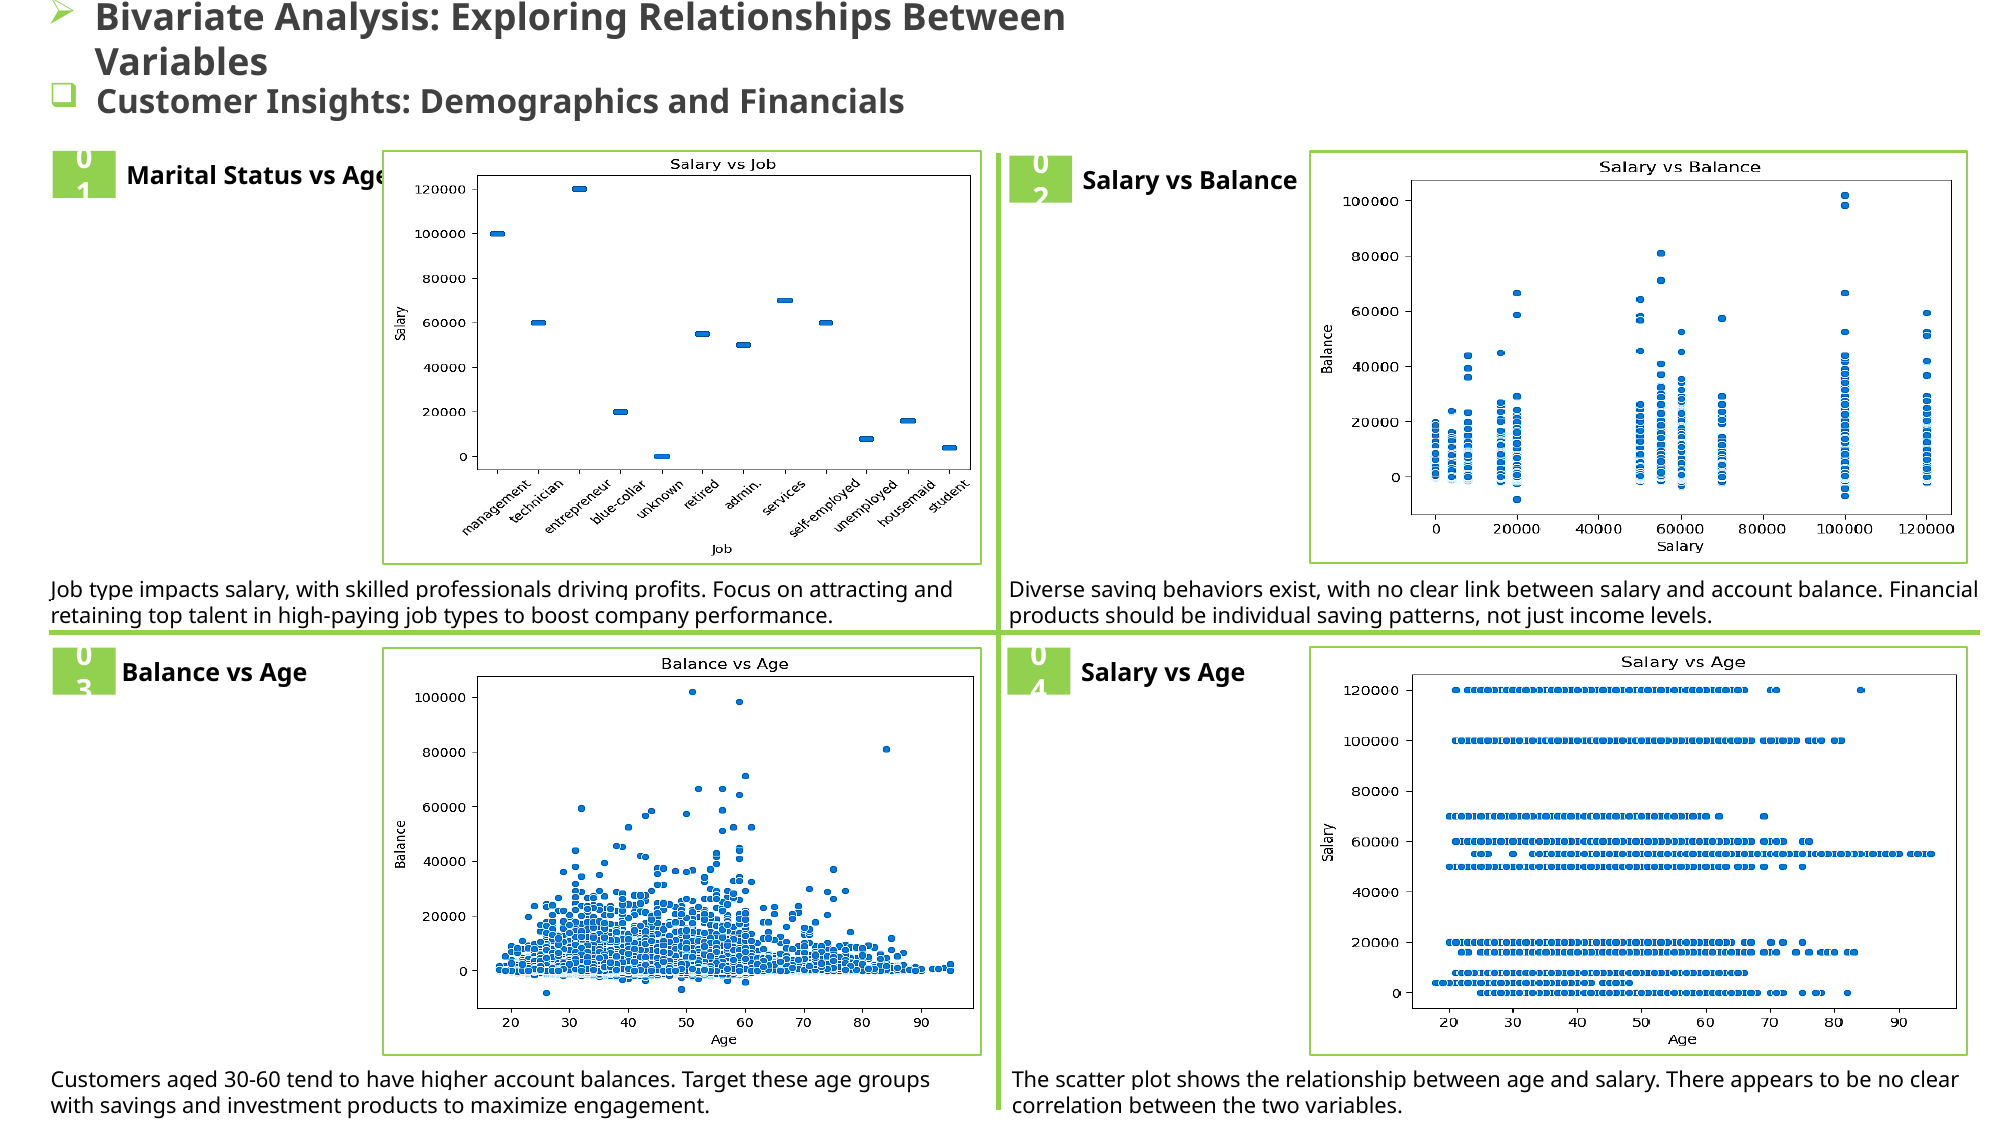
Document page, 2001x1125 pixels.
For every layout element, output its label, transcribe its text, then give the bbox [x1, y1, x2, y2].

text_box Marital Status vs Age [110, 138, 757, 213]
text_box Salary vs Balance [1067, 142, 1713, 217]
text_box Bivariate Analysis: Exploring Relationships Between Variables [32, 0, 1229, 76]
picture [384, 151, 981, 563]
text_box Customer Insights: Demographics and Financials [33, 62, 1231, 138]
text_box 01 [52, 150, 110, 199]
text_box Balance vs Age [106, 634, 429, 709]
text_box Job type impacts salary, with skilled professionals driving profits. Focus on attracting and retaining top talent in high-paying job types to boost company performance. [35, 570, 993, 633]
text_box 02 [1008, 155, 1067, 204]
text_box 04 [1006, 647, 1065, 696]
picture [1310, 647, 1966, 1055]
picture [384, 649, 981, 1055]
picture [1310, 152, 1966, 563]
text_box The scatter plot shows the relationship between age and salary. There appears to be no clear correlation between the two variables. [996, 1062, 2000, 1121]
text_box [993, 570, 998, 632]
text_box 03 [52, 647, 106, 696]
text_box Customers aged 30-60 tend to have higher account balances. Target these age groups with savings and investment products to maximize engagement. [35, 1062, 990, 1121]
text_box Diverse saving behaviors exist, with no clear link between salary and account balance. Financial products should be individual saving patterns, not just income levels. [999, 570, 2000, 633]
text_box Salary vs Age [1065, 634, 1711, 709]
